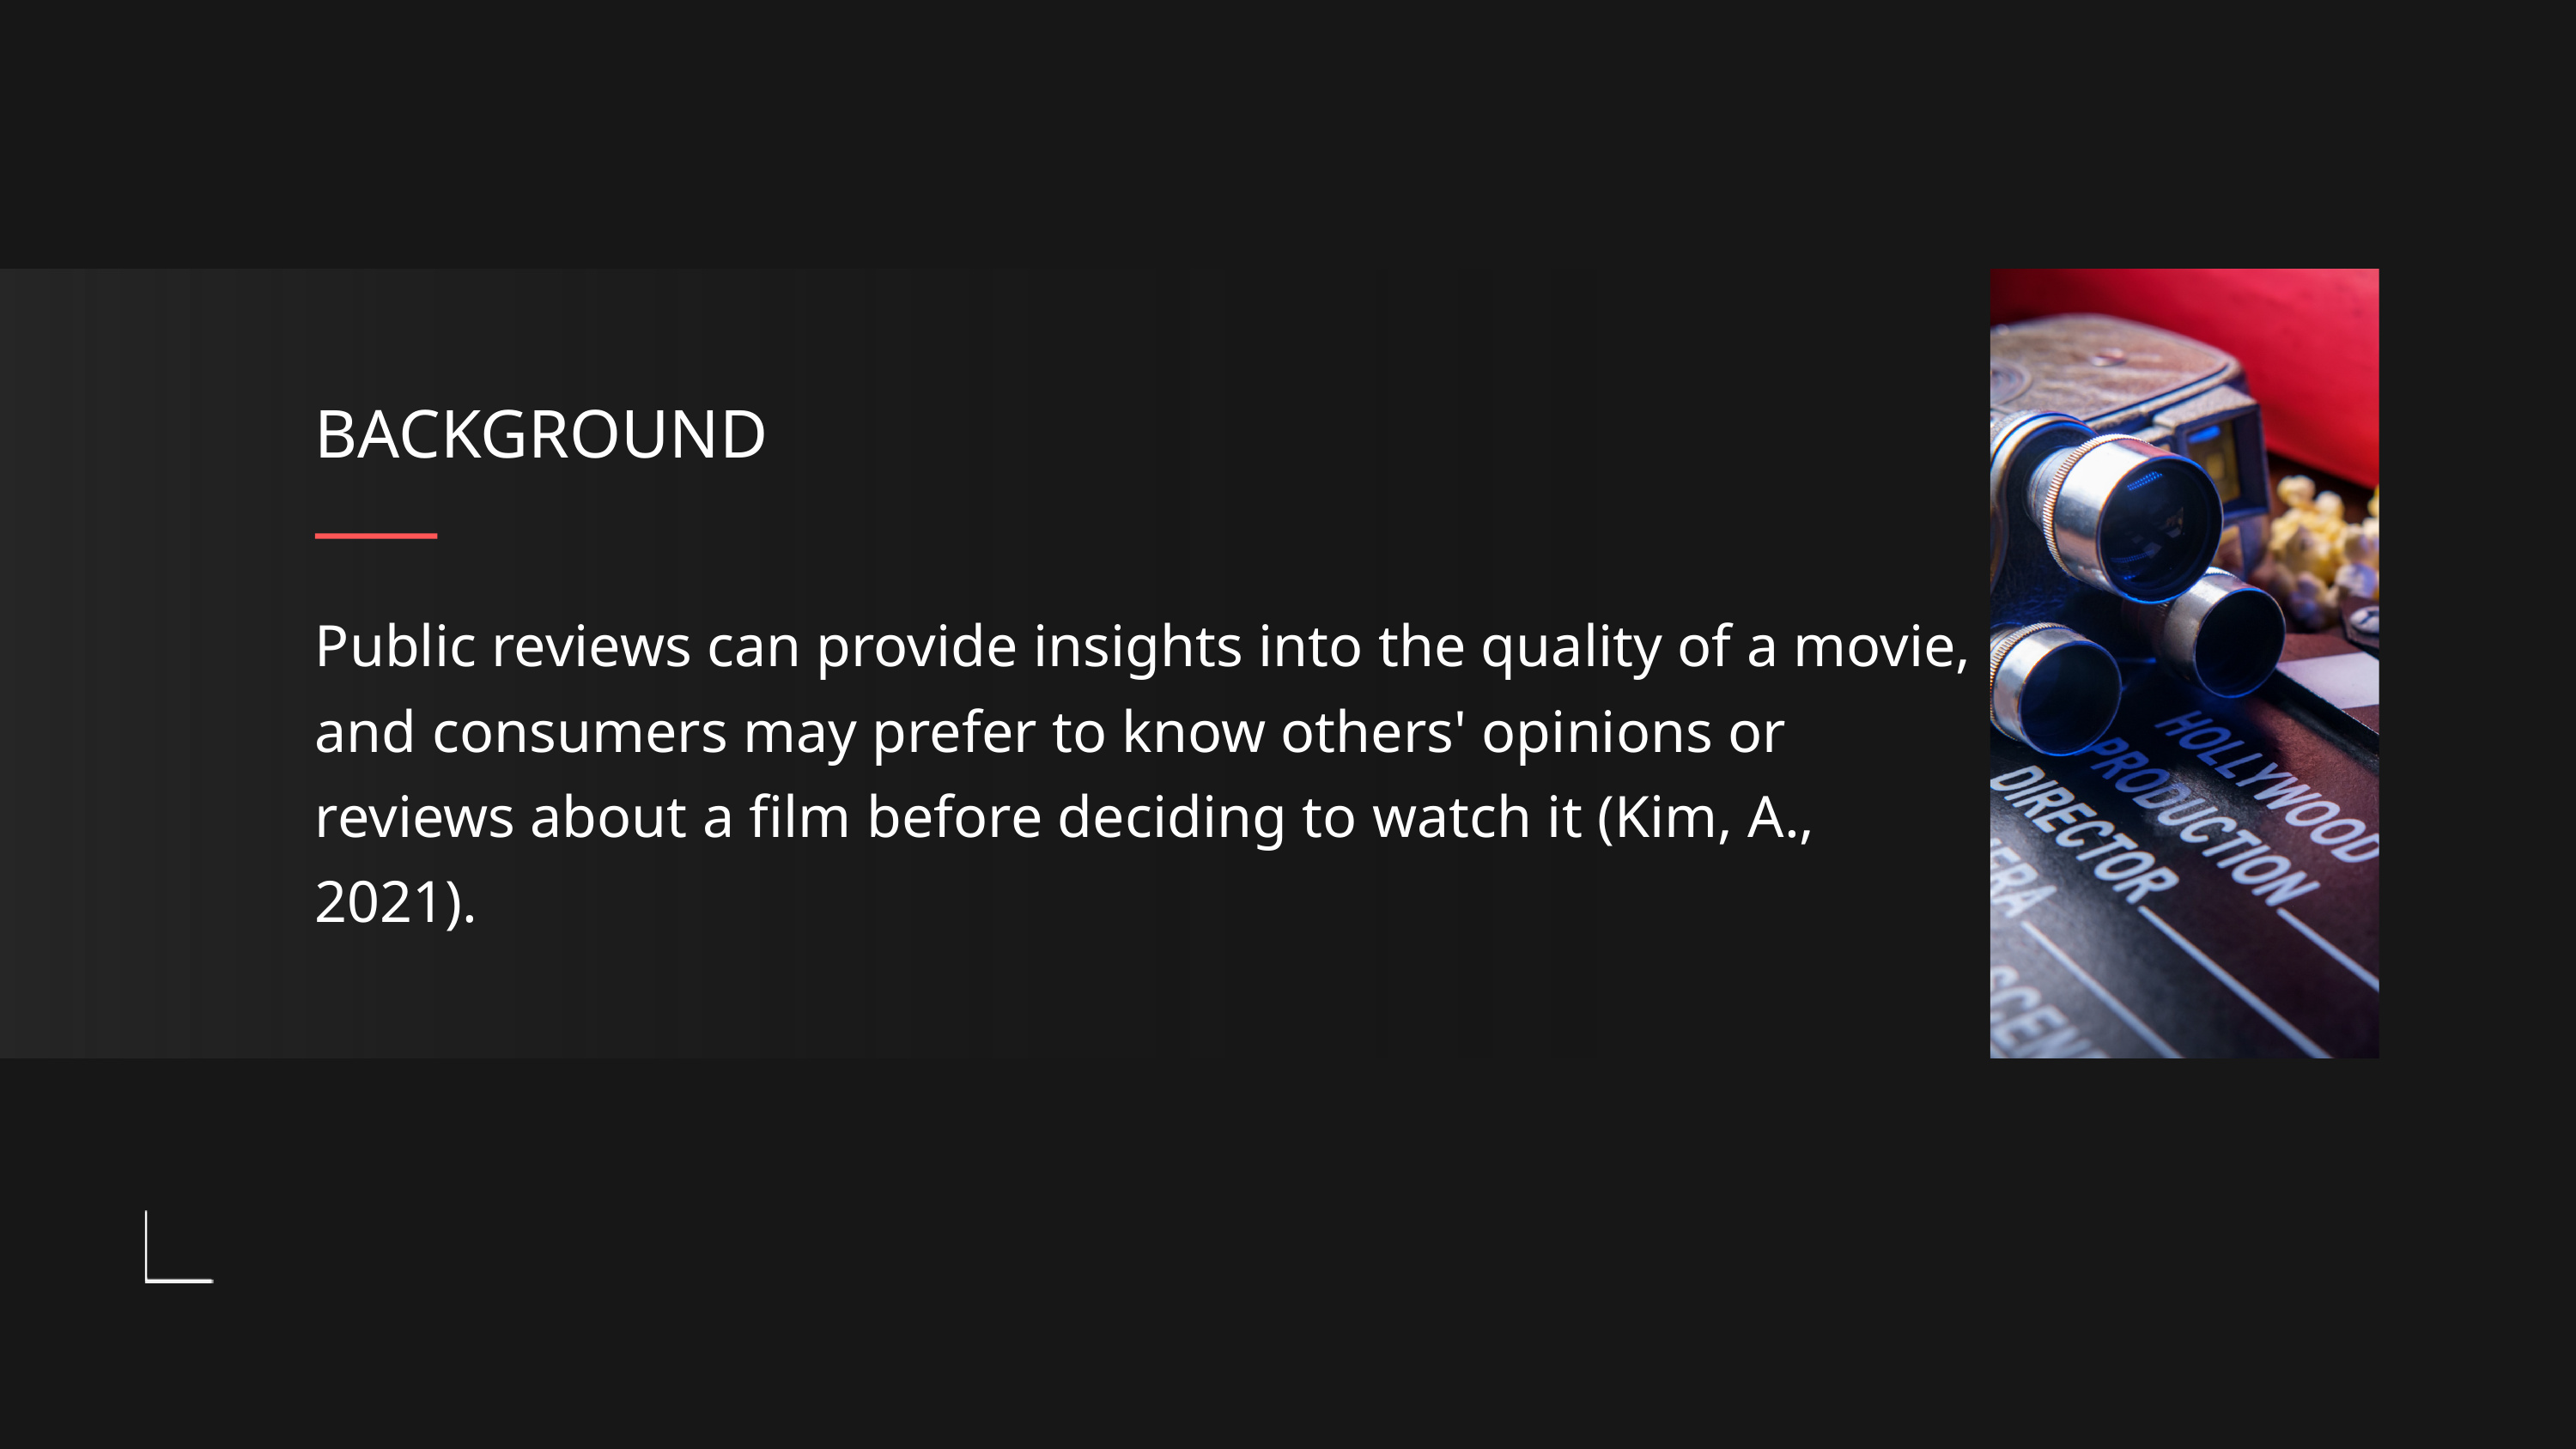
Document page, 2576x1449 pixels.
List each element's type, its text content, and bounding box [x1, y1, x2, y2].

text_box [0, 269, 1598, 1058]
text_box Public reviews can provide insights into the quality of a movie, and consumers may prefer to know others' opinions or reviews about a film before deciding to watch it (Kim, A., 2021). [314, 592, 1985, 935]
text_box [144, 1210, 214, 1283]
text_box BACKGROUND [314, 397, 1160, 471]
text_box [1990, 269, 2380, 1058]
